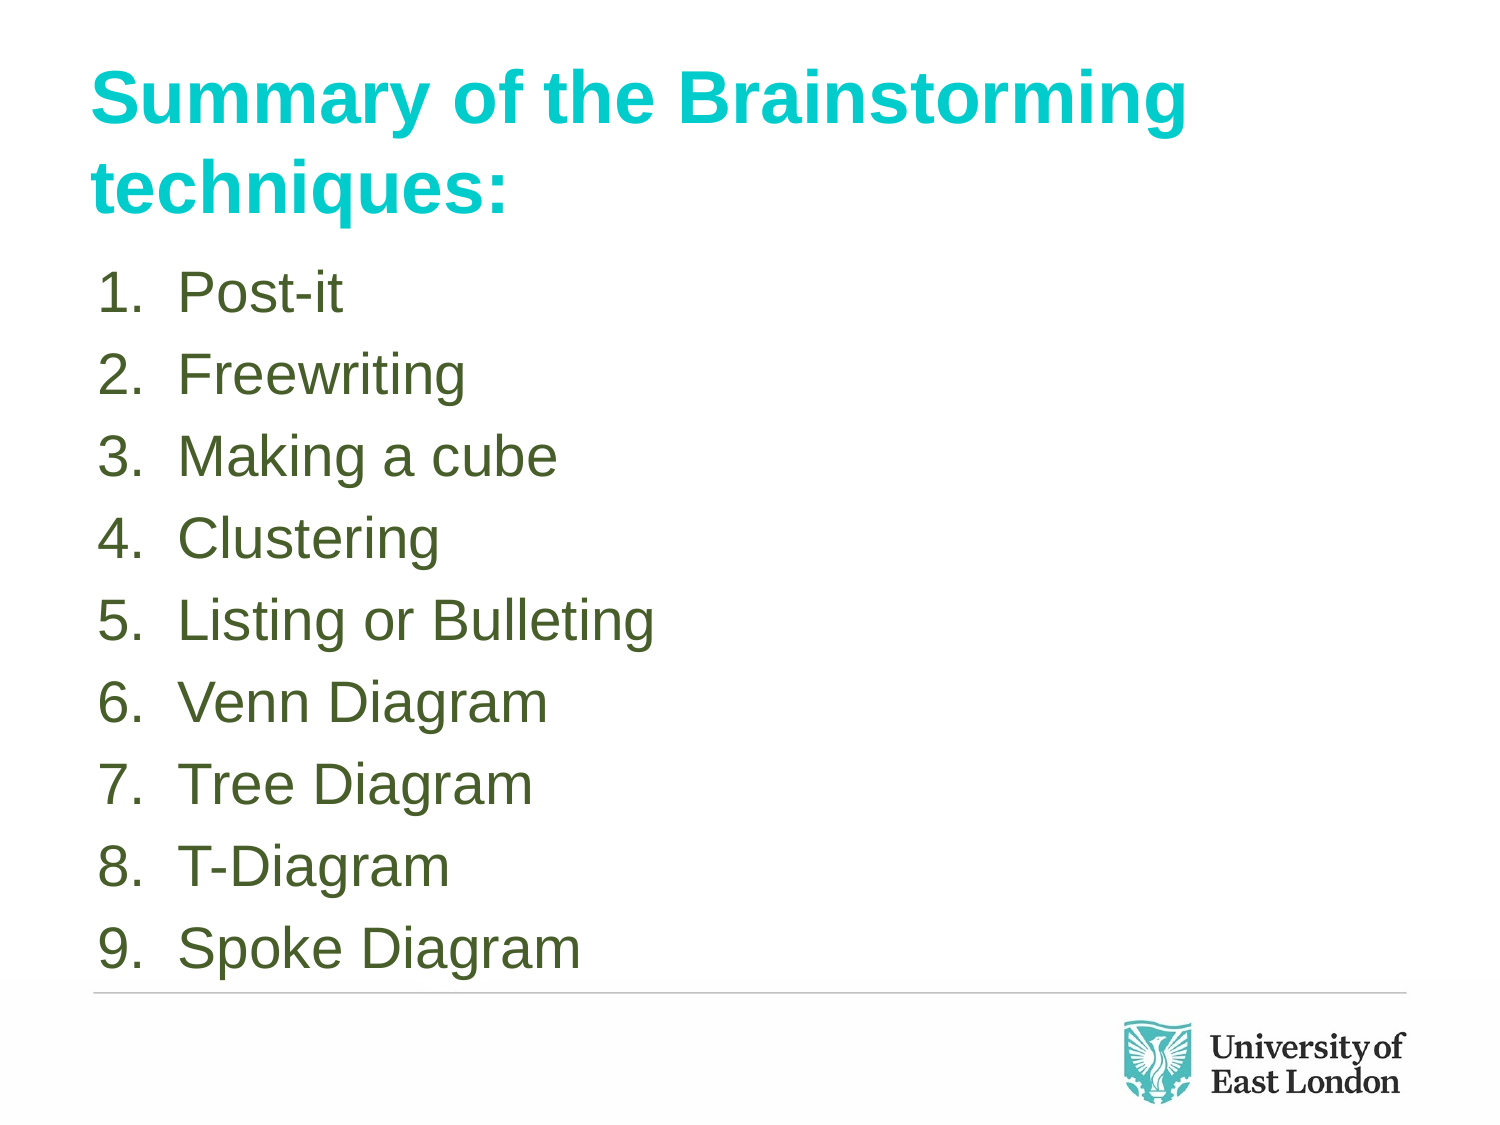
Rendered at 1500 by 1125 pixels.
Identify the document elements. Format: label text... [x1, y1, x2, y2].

title Summary of the Brainstorming techniques: [75, 45, 1425, 233]
picture [0, 980, 1500, 1125]
list Post-it Freewriting Making a cube Clustering Listing or Bulleting Venn Diagram Tree Diagram T-Diagram Spoke Diagram [82, 246, 1432, 989]
